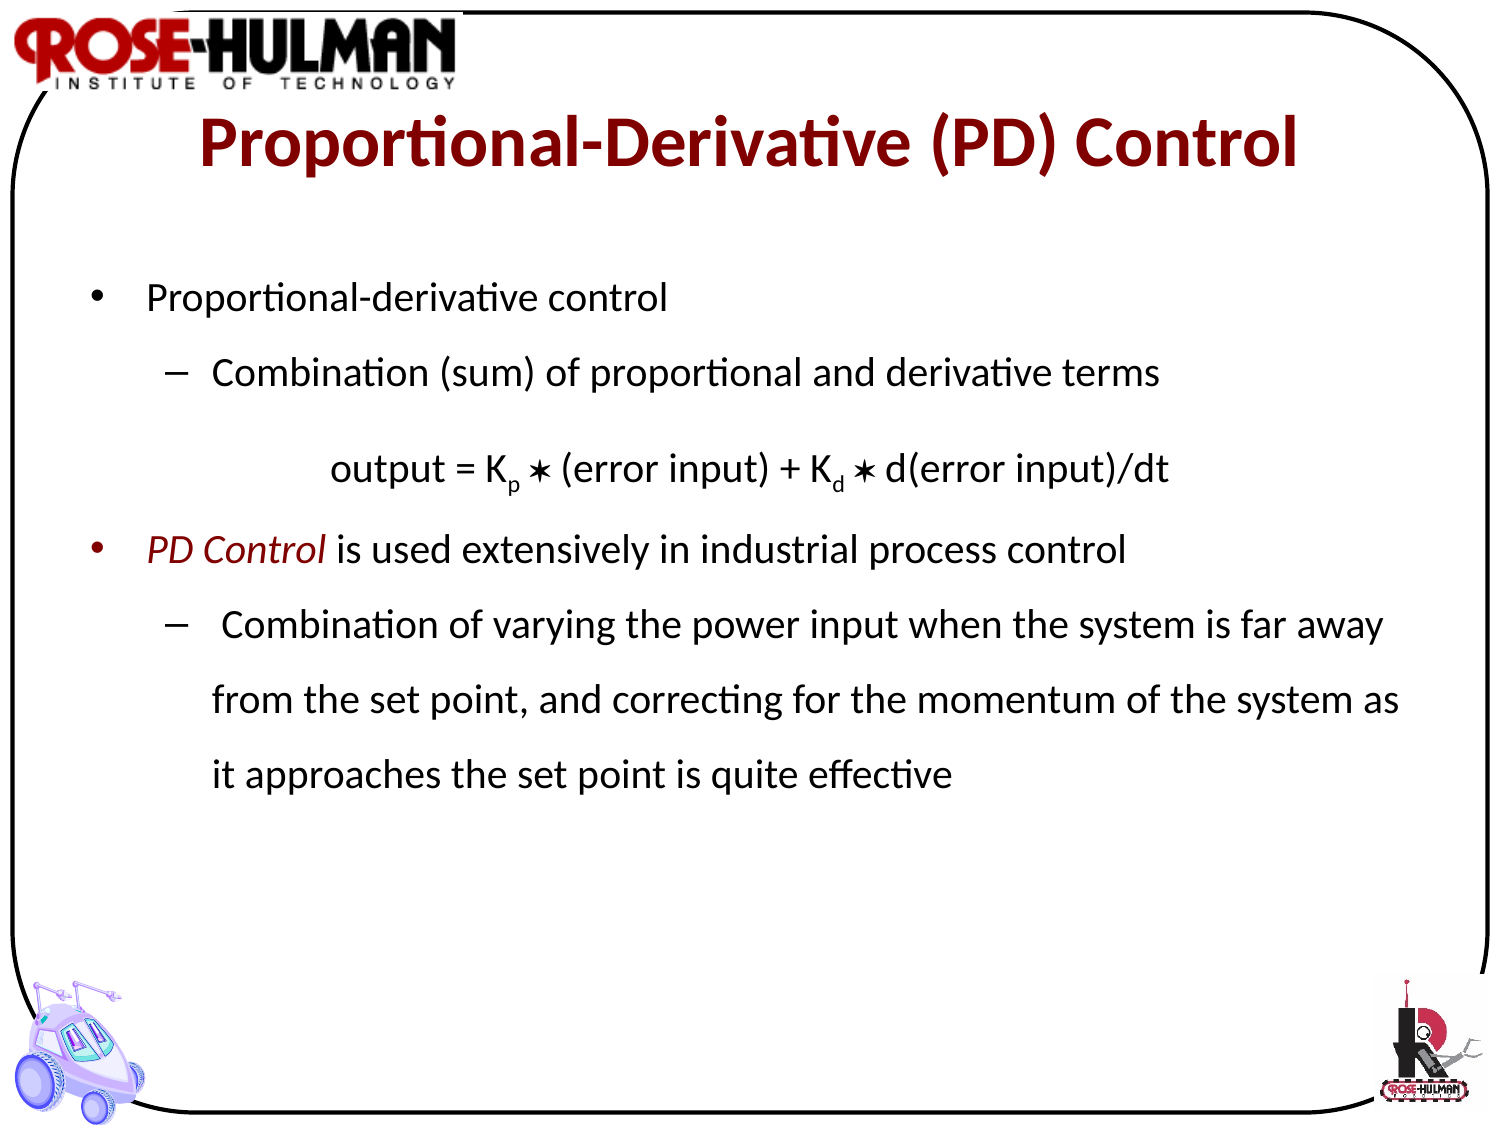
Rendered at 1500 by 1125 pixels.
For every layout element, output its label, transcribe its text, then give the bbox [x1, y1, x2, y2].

picture [10, 12, 463, 91]
picture [1374, 974, 1488, 1113]
list Proportional-derivative control Combination (sum) of proportional and derivative terms output = Kp  (error input) + Kd  d(error input)/dt PD Control is used extensively in industrial process control Combination of varying the power input when the system is far away from the set point, and correcting for the momentum of the system as it approaches the set point is quite effective [75, 237, 1425, 1025]
title Proportional-Derivative (PD) Control [75, 75, 1425, 200]
